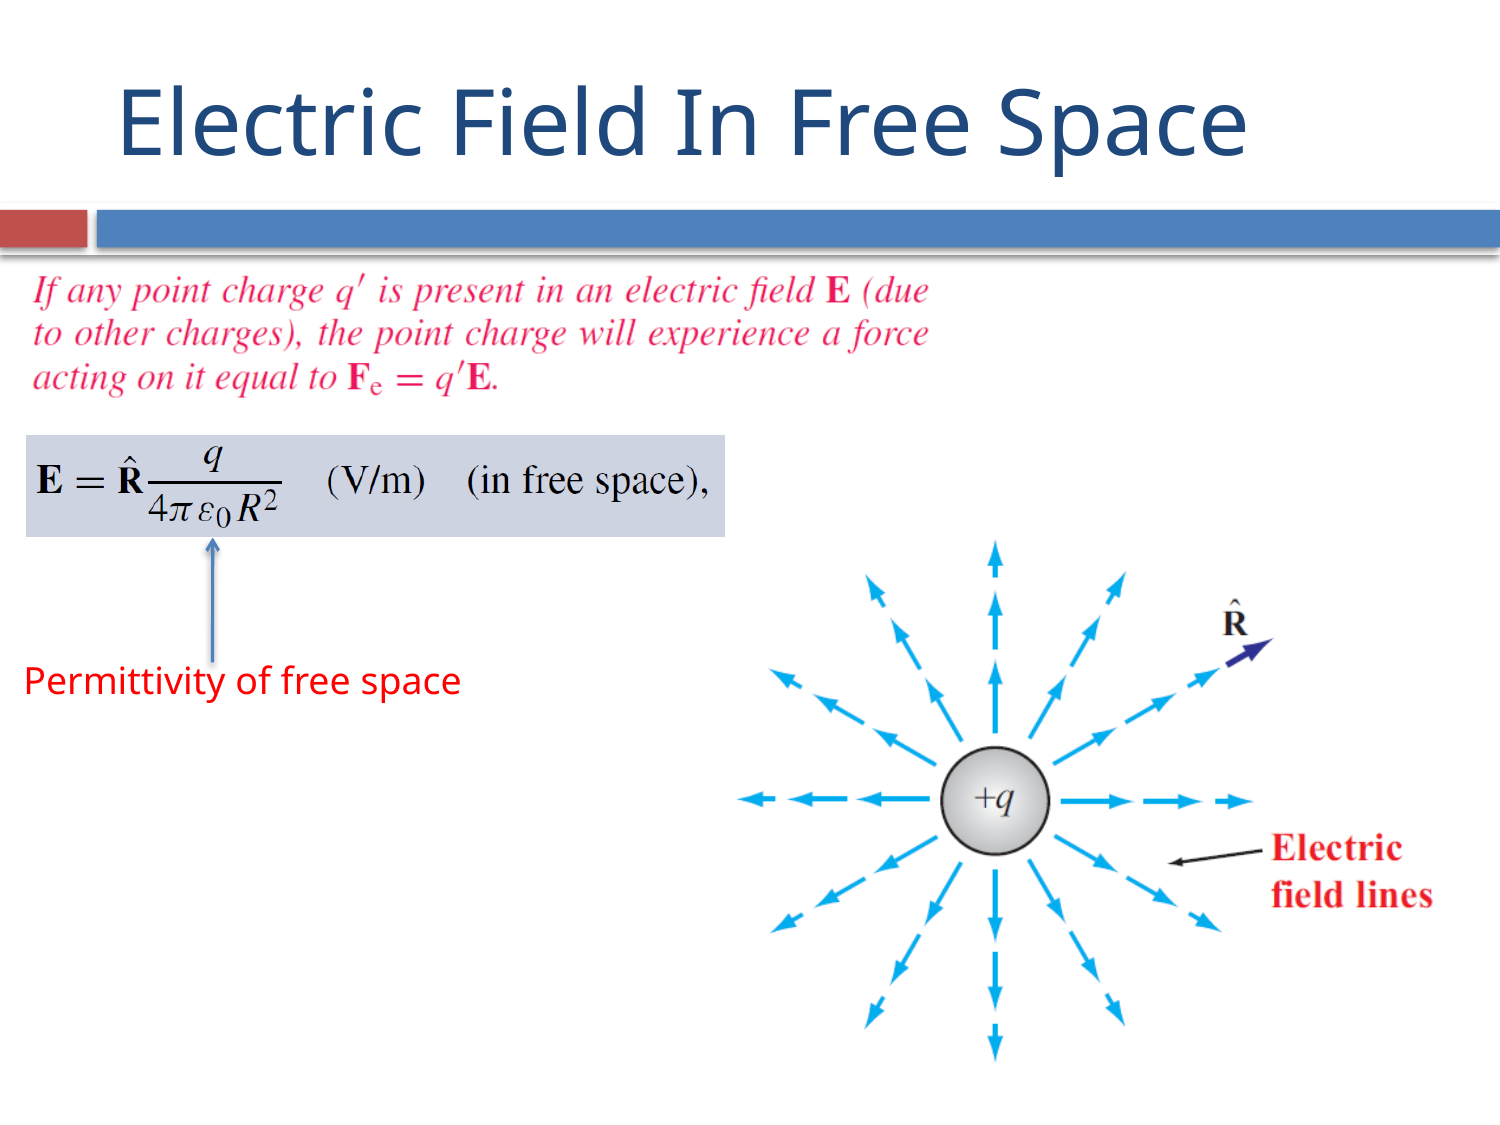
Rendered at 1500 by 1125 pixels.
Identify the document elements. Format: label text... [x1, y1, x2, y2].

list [24, 268, 933, 407]
text_box Permittivity of free space [8, 649, 477, 710]
picture [24, 433, 1438, 1076]
title Electric Field In Free Space [100, 37, 1438, 200]
